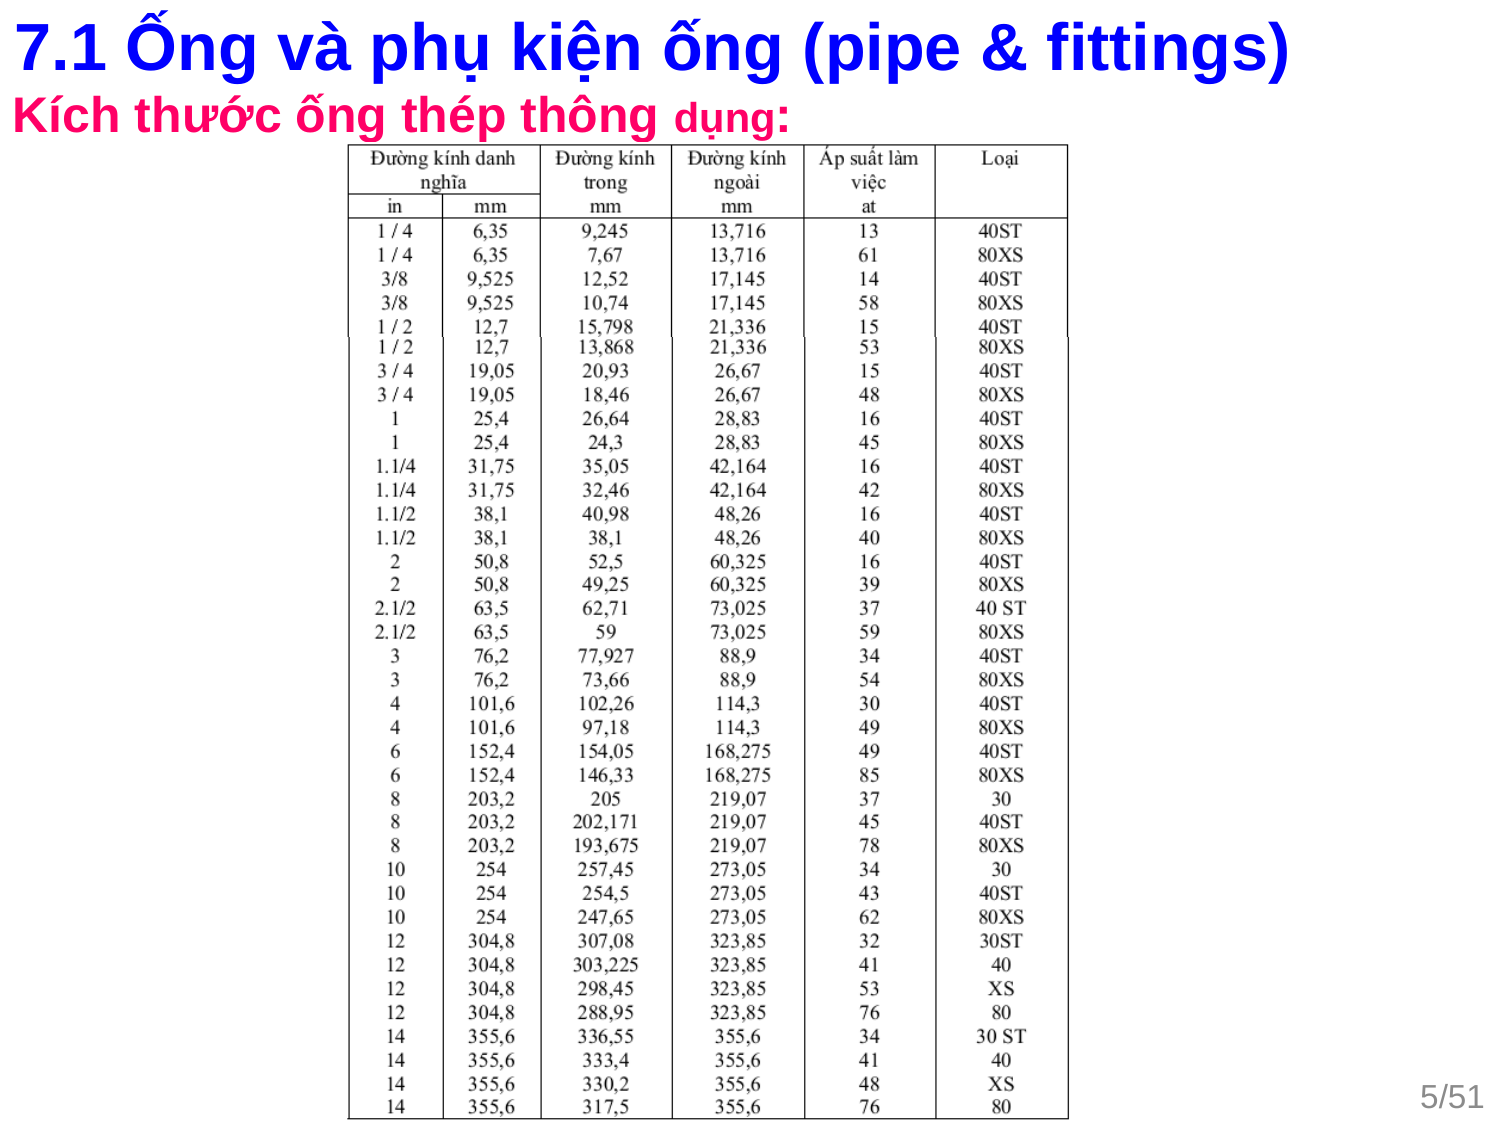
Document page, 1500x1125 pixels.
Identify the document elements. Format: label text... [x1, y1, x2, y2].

text_box Kích thước ống thép thông dụng: [0, 75, 822, 151]
slide_number 5/51 [1149, 1065, 1500, 1125]
text_box 7.1 Ống và phụ kiện ống (pipe & fittings) [0, 0, 1500, 89]
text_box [343, 141, 1076, 1123]
